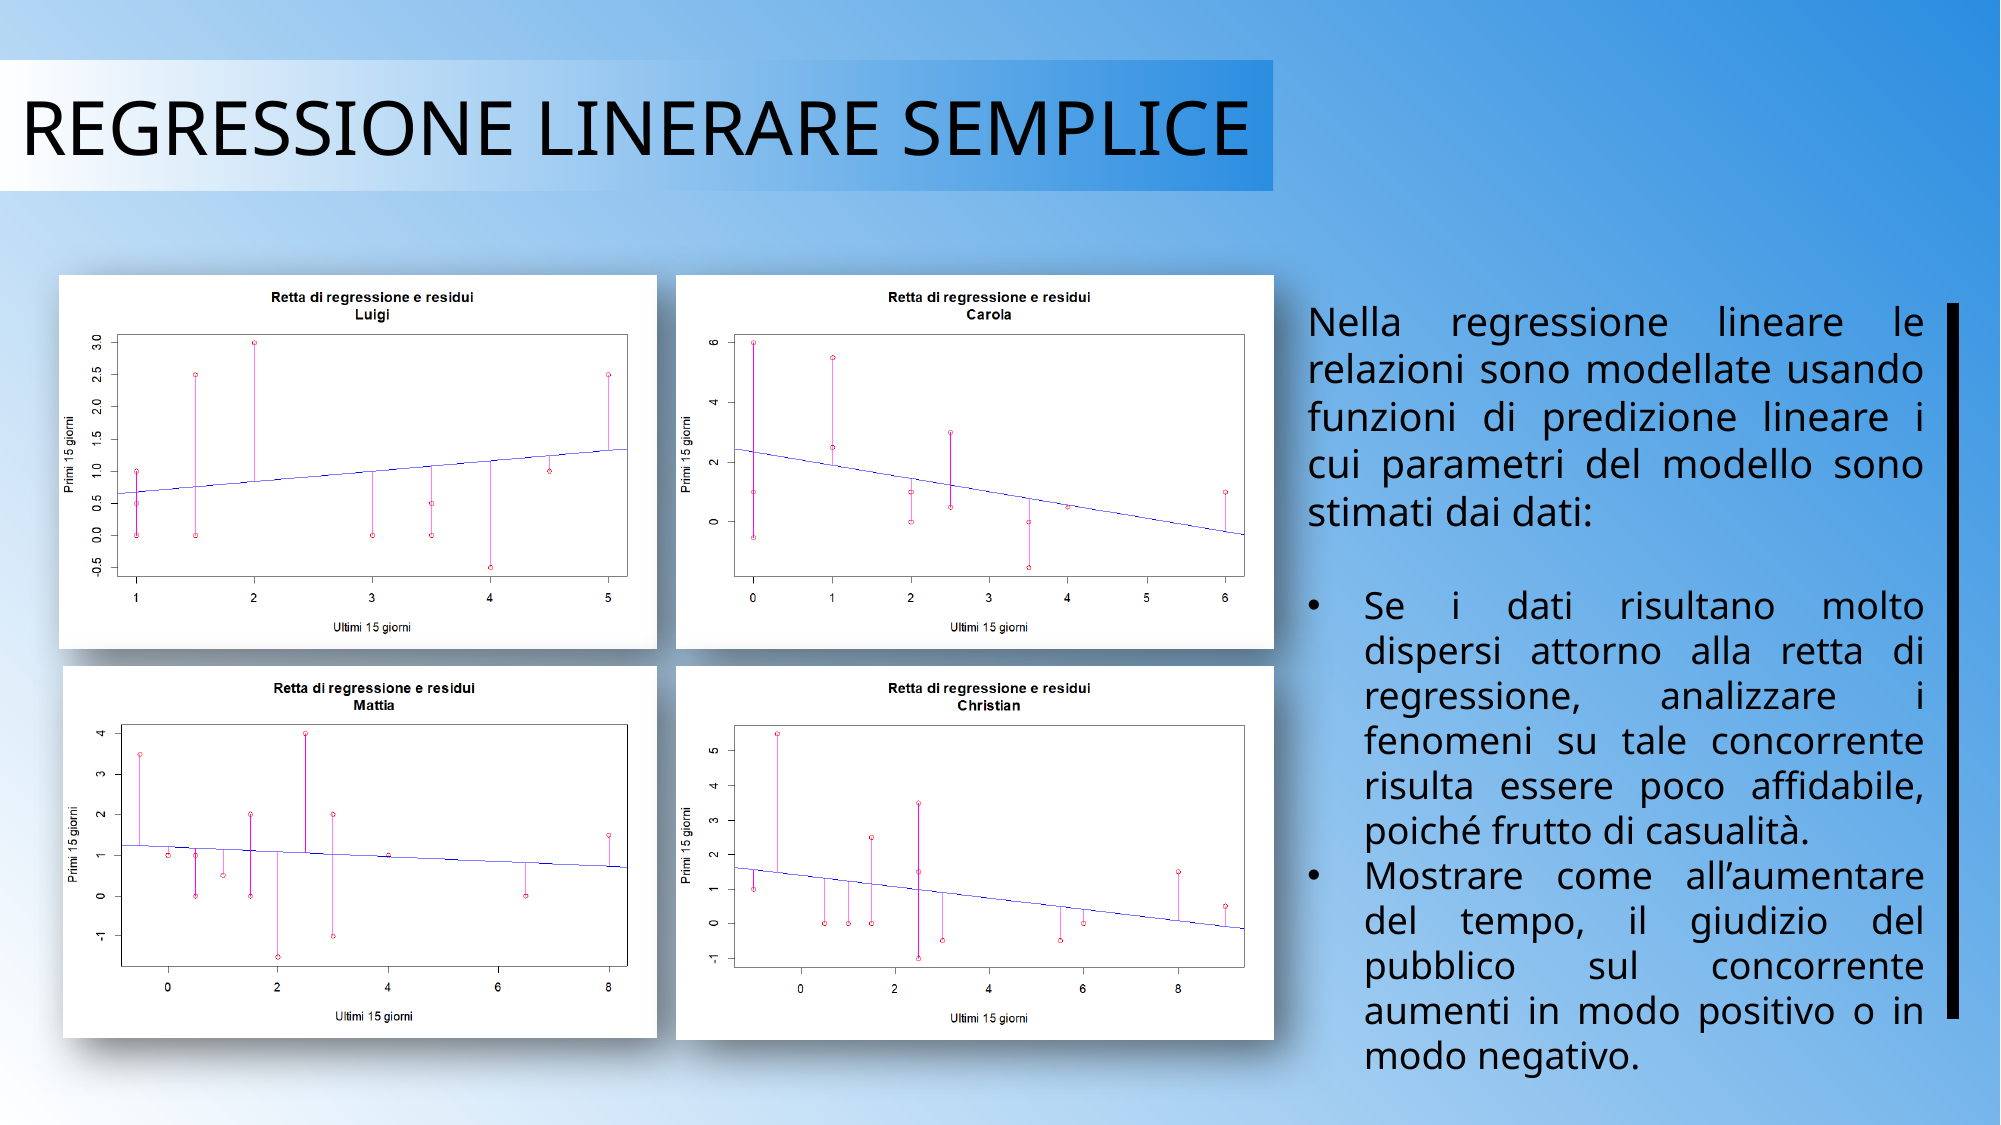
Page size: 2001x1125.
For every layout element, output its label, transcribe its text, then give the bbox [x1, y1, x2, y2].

text_box REGRESSIONE LINERARE SEMPLICE [0, 60, 1274, 192]
text_box Nella regressione lineare le relazioni sono modellate usando funzioni di predizione lineare i cui parametri del modello sono stimati dai dati: Se i dati risultano molto dispersi attorno alla retta di regressione, analizzare i fenomeni su tale concorrente risulta essere poco affidabile, poiché frutto di casualità. Mostrare come all’aumentare del tempo, il giudizio del pubblico sul concorrente aumenti in modo positivo o in modo negativo. [1292, 289, 1941, 1084]
picture [59, 275, 657, 649]
picture [676, 275, 1274, 649]
picture [63, 666, 657, 1038]
picture [676, 666, 1274, 1040]
